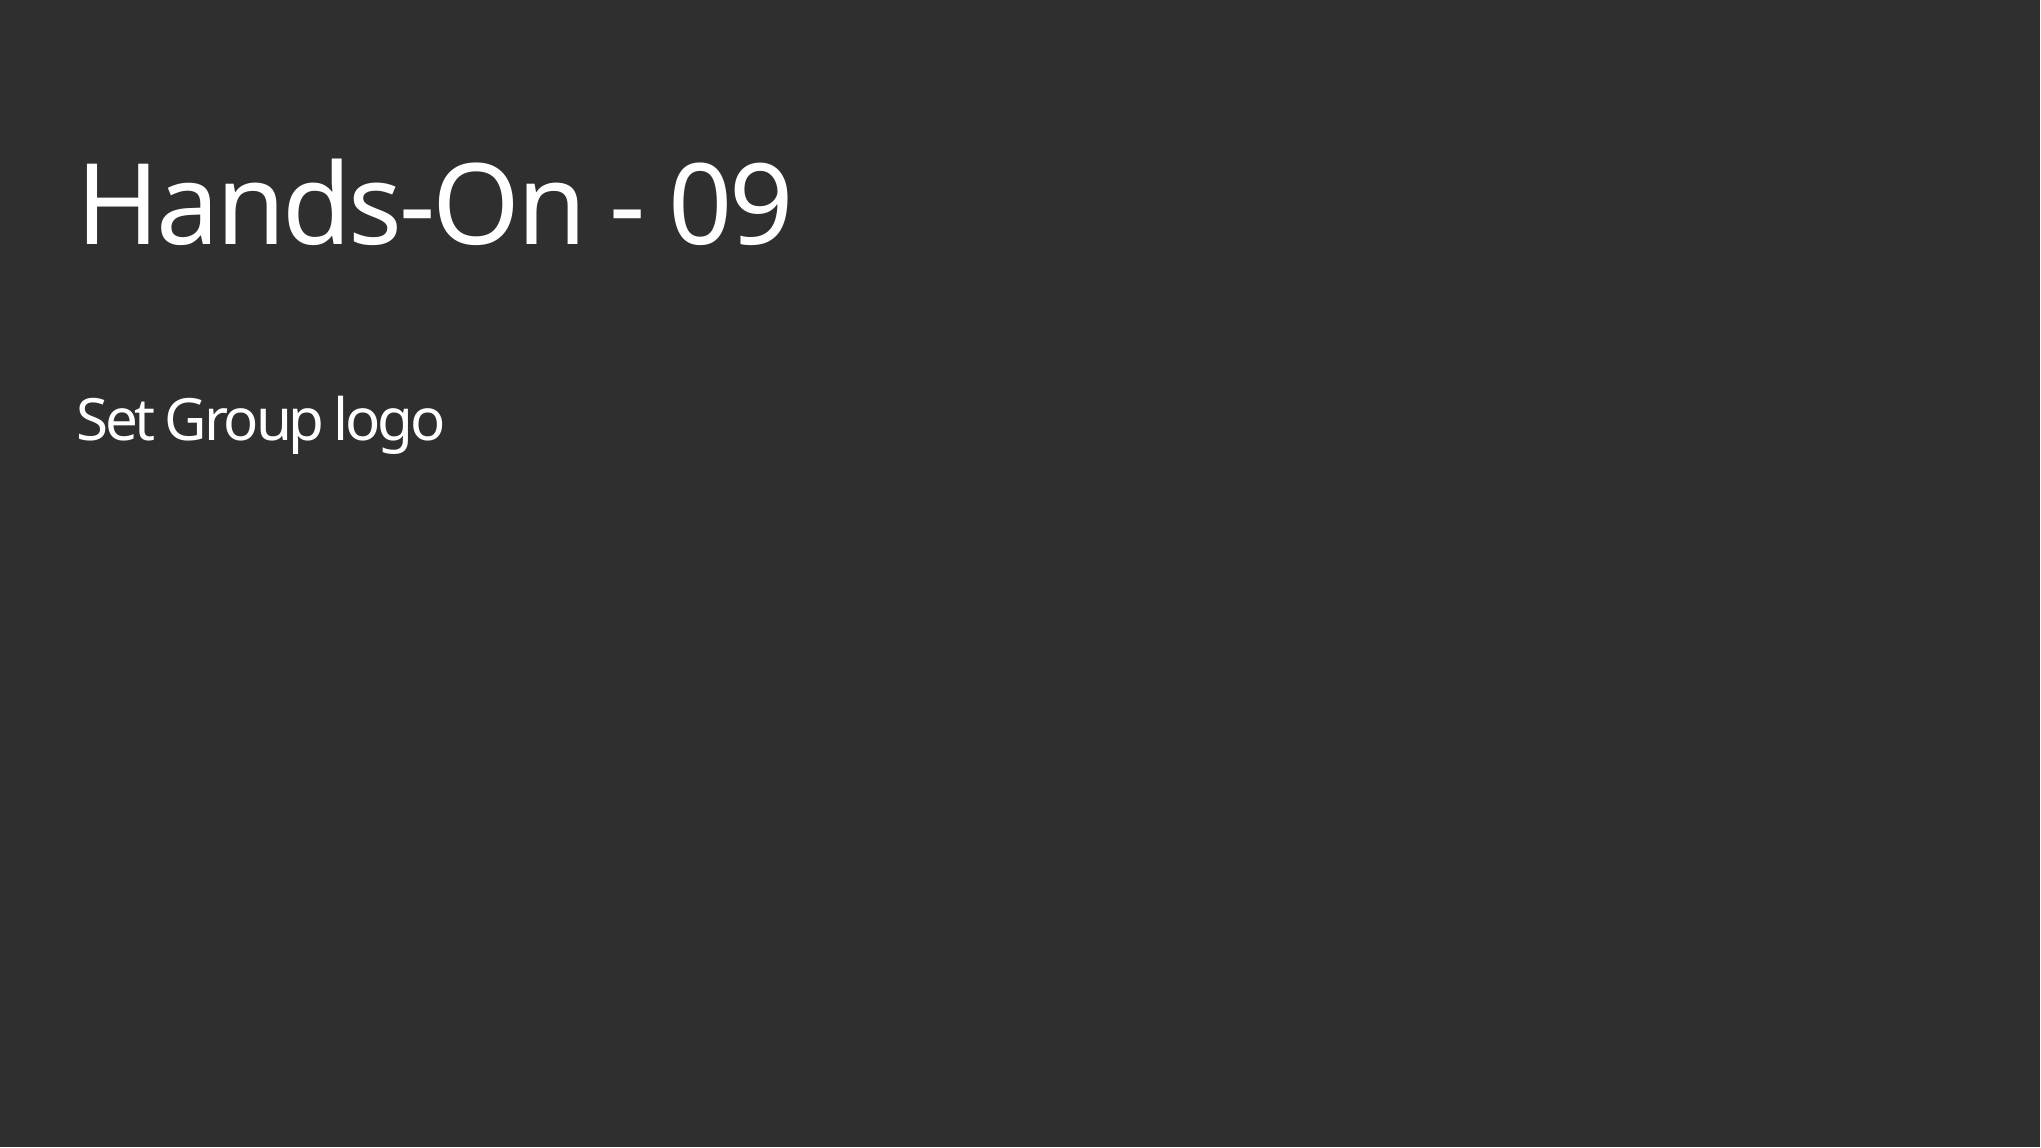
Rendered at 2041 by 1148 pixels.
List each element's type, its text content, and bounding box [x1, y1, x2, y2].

title Hands-On - 09 Set Group logo [76, 147, 1791, 550]
